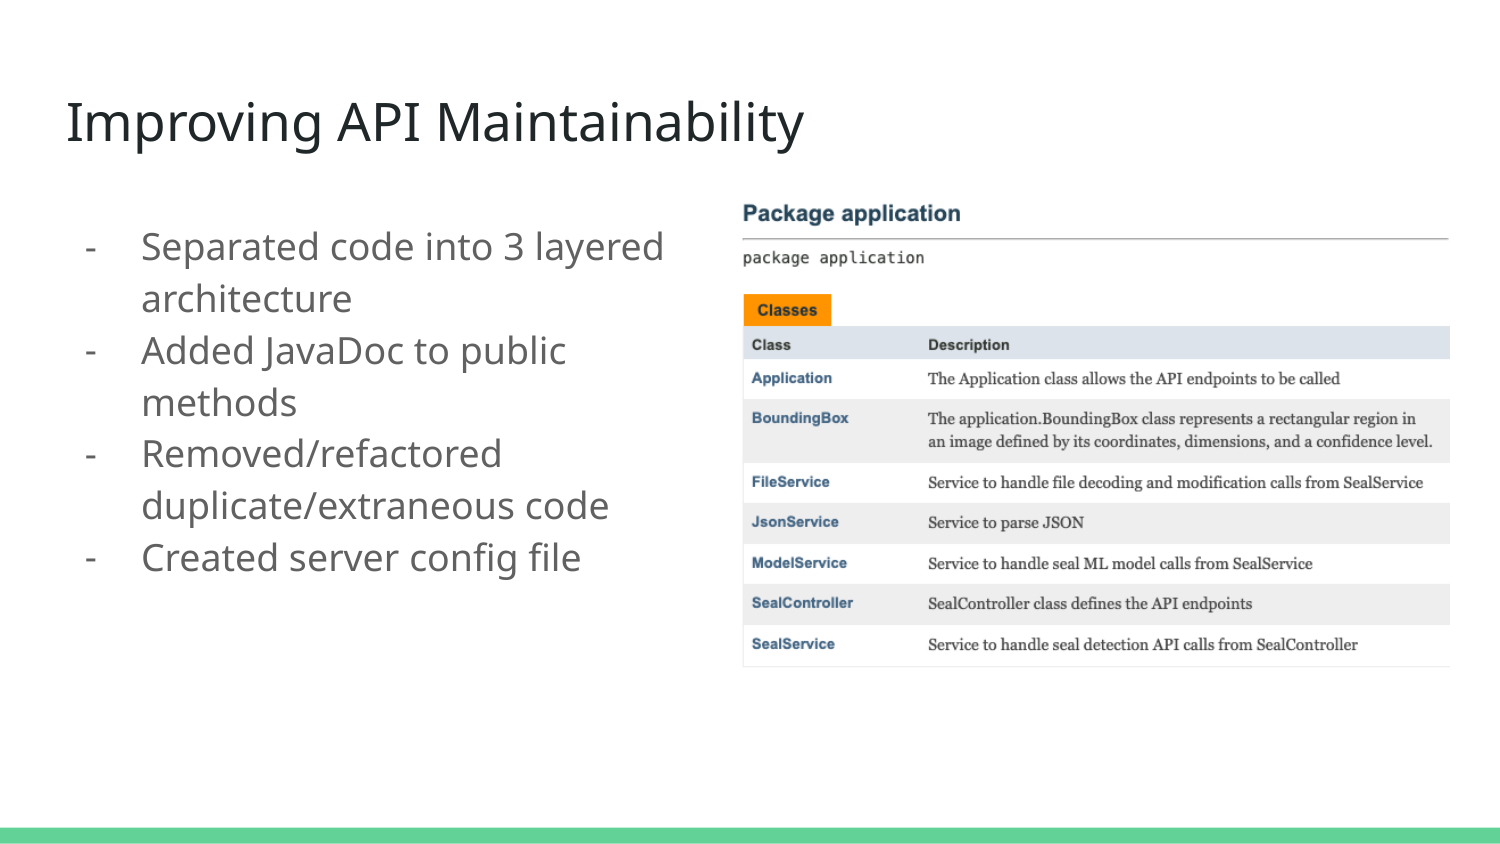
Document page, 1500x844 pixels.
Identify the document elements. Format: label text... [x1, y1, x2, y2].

title Improving API Maintainability [51, 72, 1449, 167]
list Separated code into 3 layered architecture Added JavaDoc to public methods Removed/refactored duplicate/extraneous code Created server config file [51, 201, 738, 762]
picture [736, 188, 1451, 681]
